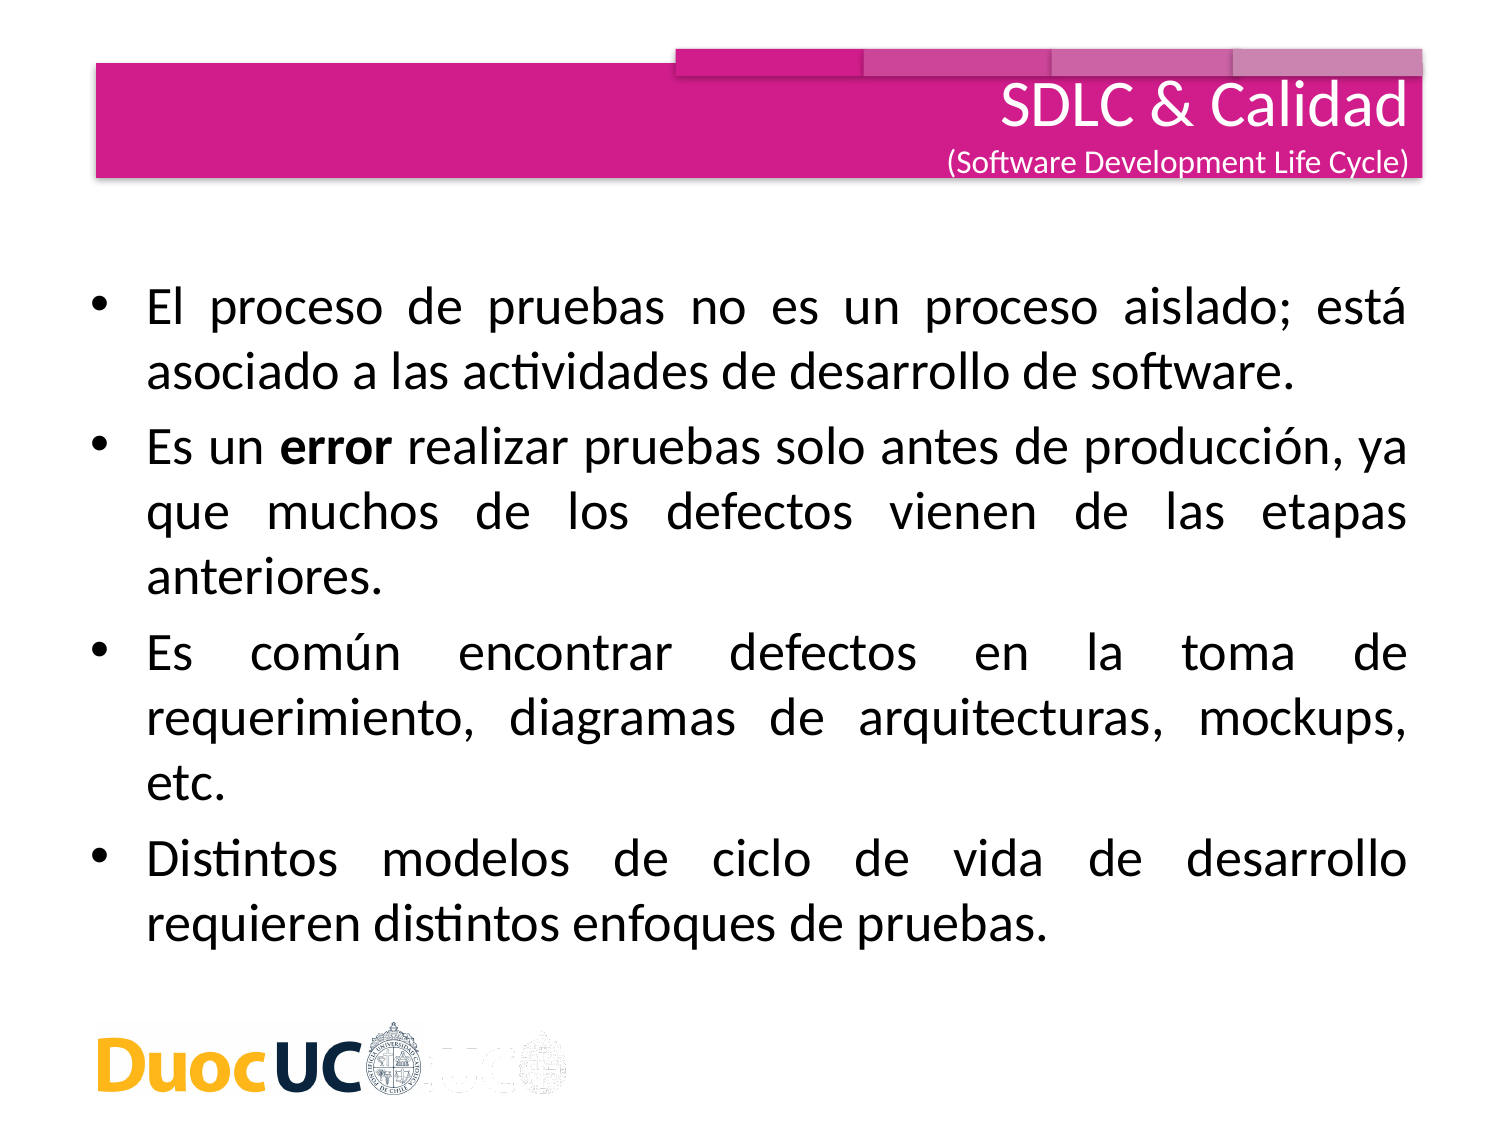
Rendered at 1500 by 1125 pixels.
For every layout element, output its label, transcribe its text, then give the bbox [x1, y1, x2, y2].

picture [96, 1021, 566, 1095]
list El proceso de pruebas no es un proceso aislado; está asociado a las actividades de desarrollo de software. Es un error realizar pruebas solo antes de producción, ya que muchos de los defectos vienen de las etapas anteriores. Es común encontrar defectos en la toma de requerimiento, diagramas de arquitecturas, mockups, etc. Distintos modelos de ciclo de vida de desarrollo requieren distintos enfoques de pruebas. [75, 262, 1425, 1005]
text_box SDLC & Calidad (Software Development Life Cycle) [74, 52, 1425, 241]
text_box [0, 45, 1350, 233]
